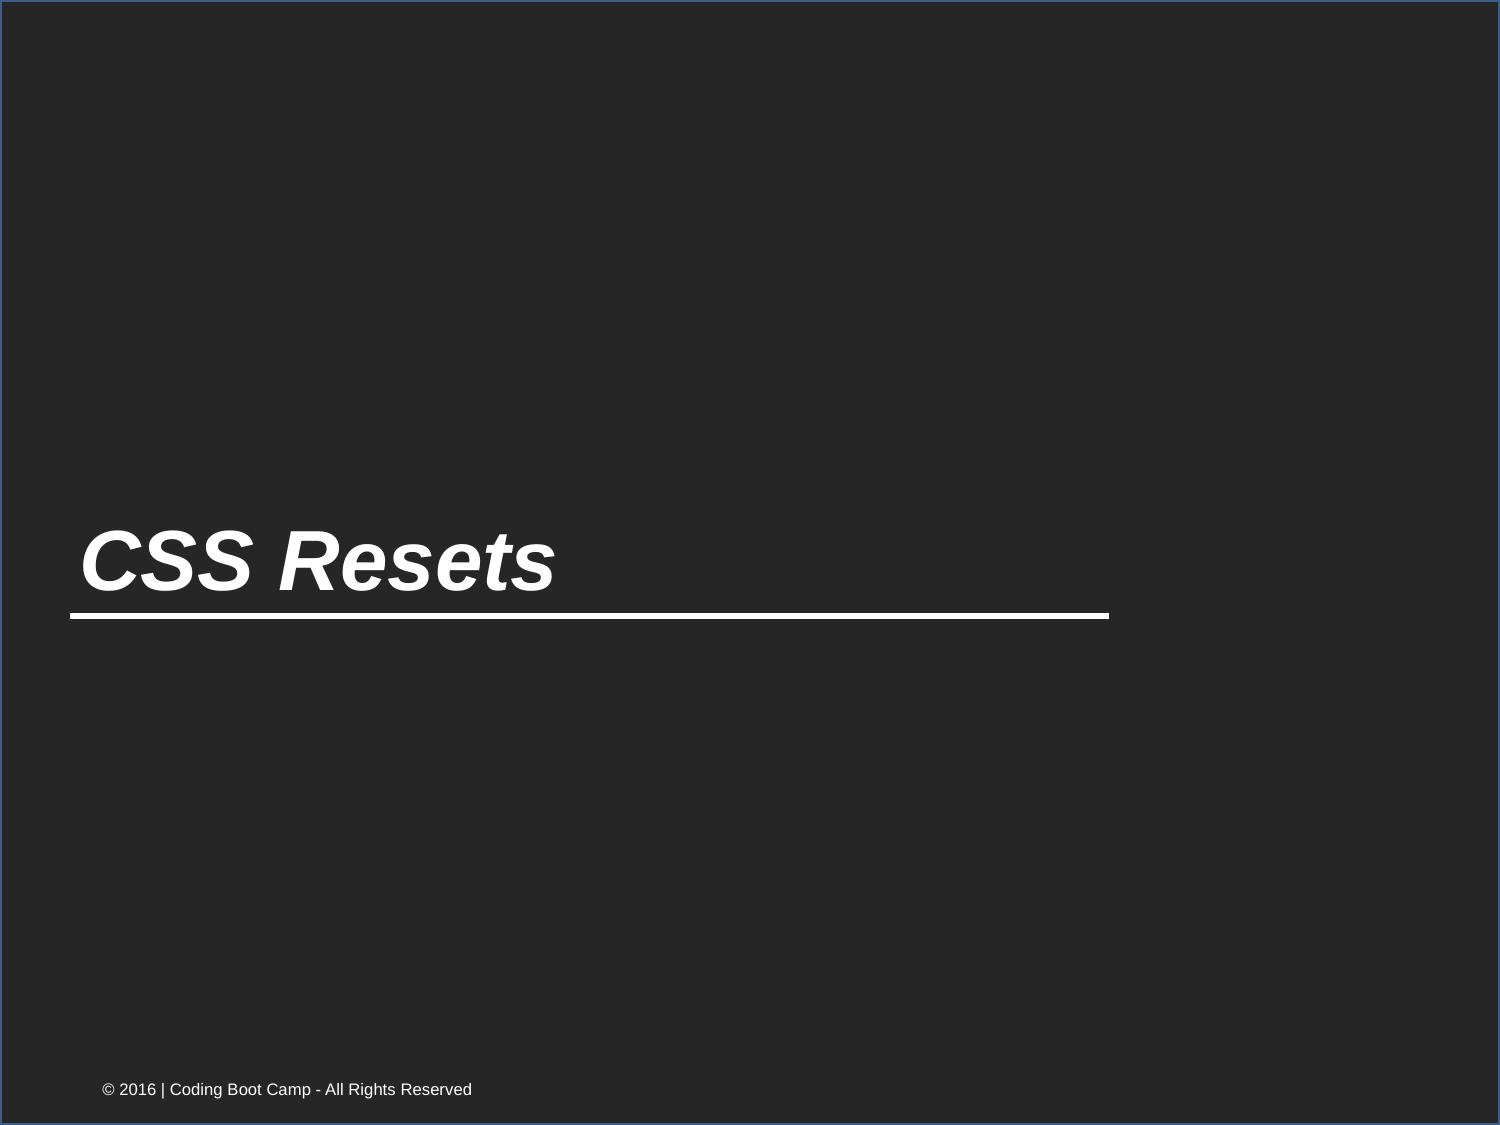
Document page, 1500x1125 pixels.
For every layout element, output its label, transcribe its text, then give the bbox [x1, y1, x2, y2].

title CSS Resets [64, 484, 1415, 628]
